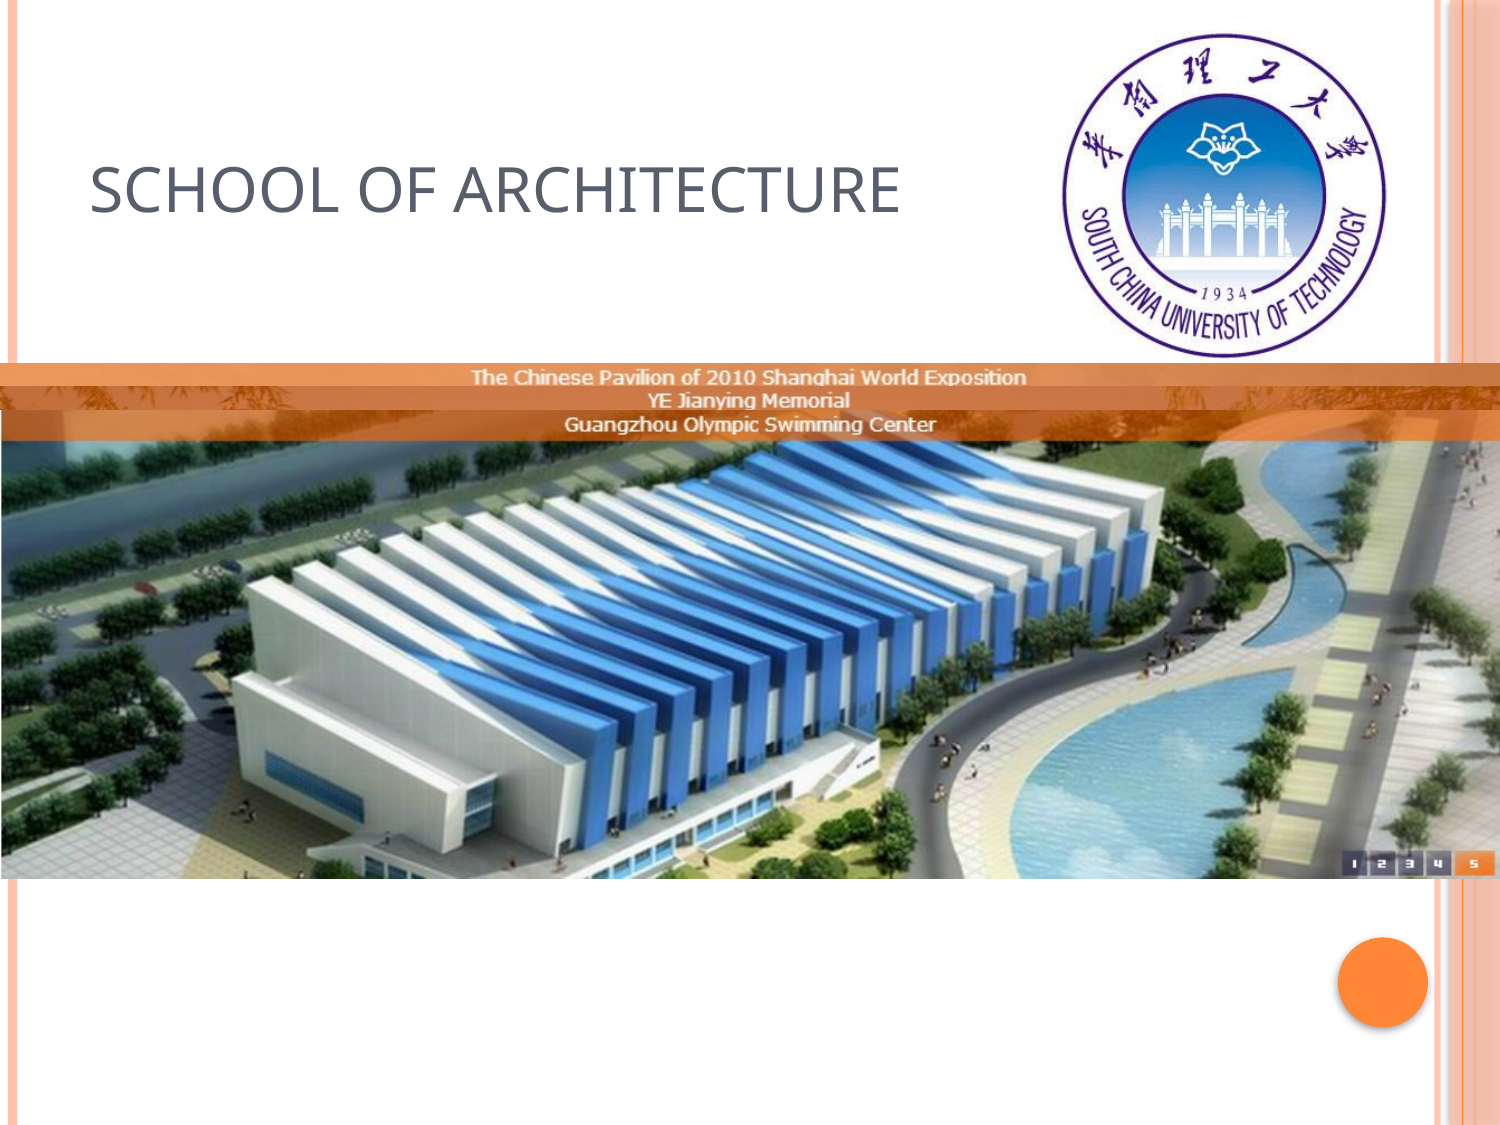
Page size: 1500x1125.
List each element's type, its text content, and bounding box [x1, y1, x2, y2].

title SCHOOL OF ARCHITECTURE [75, 45, 1050, 233]
picture [0, 30, 1500, 879]
